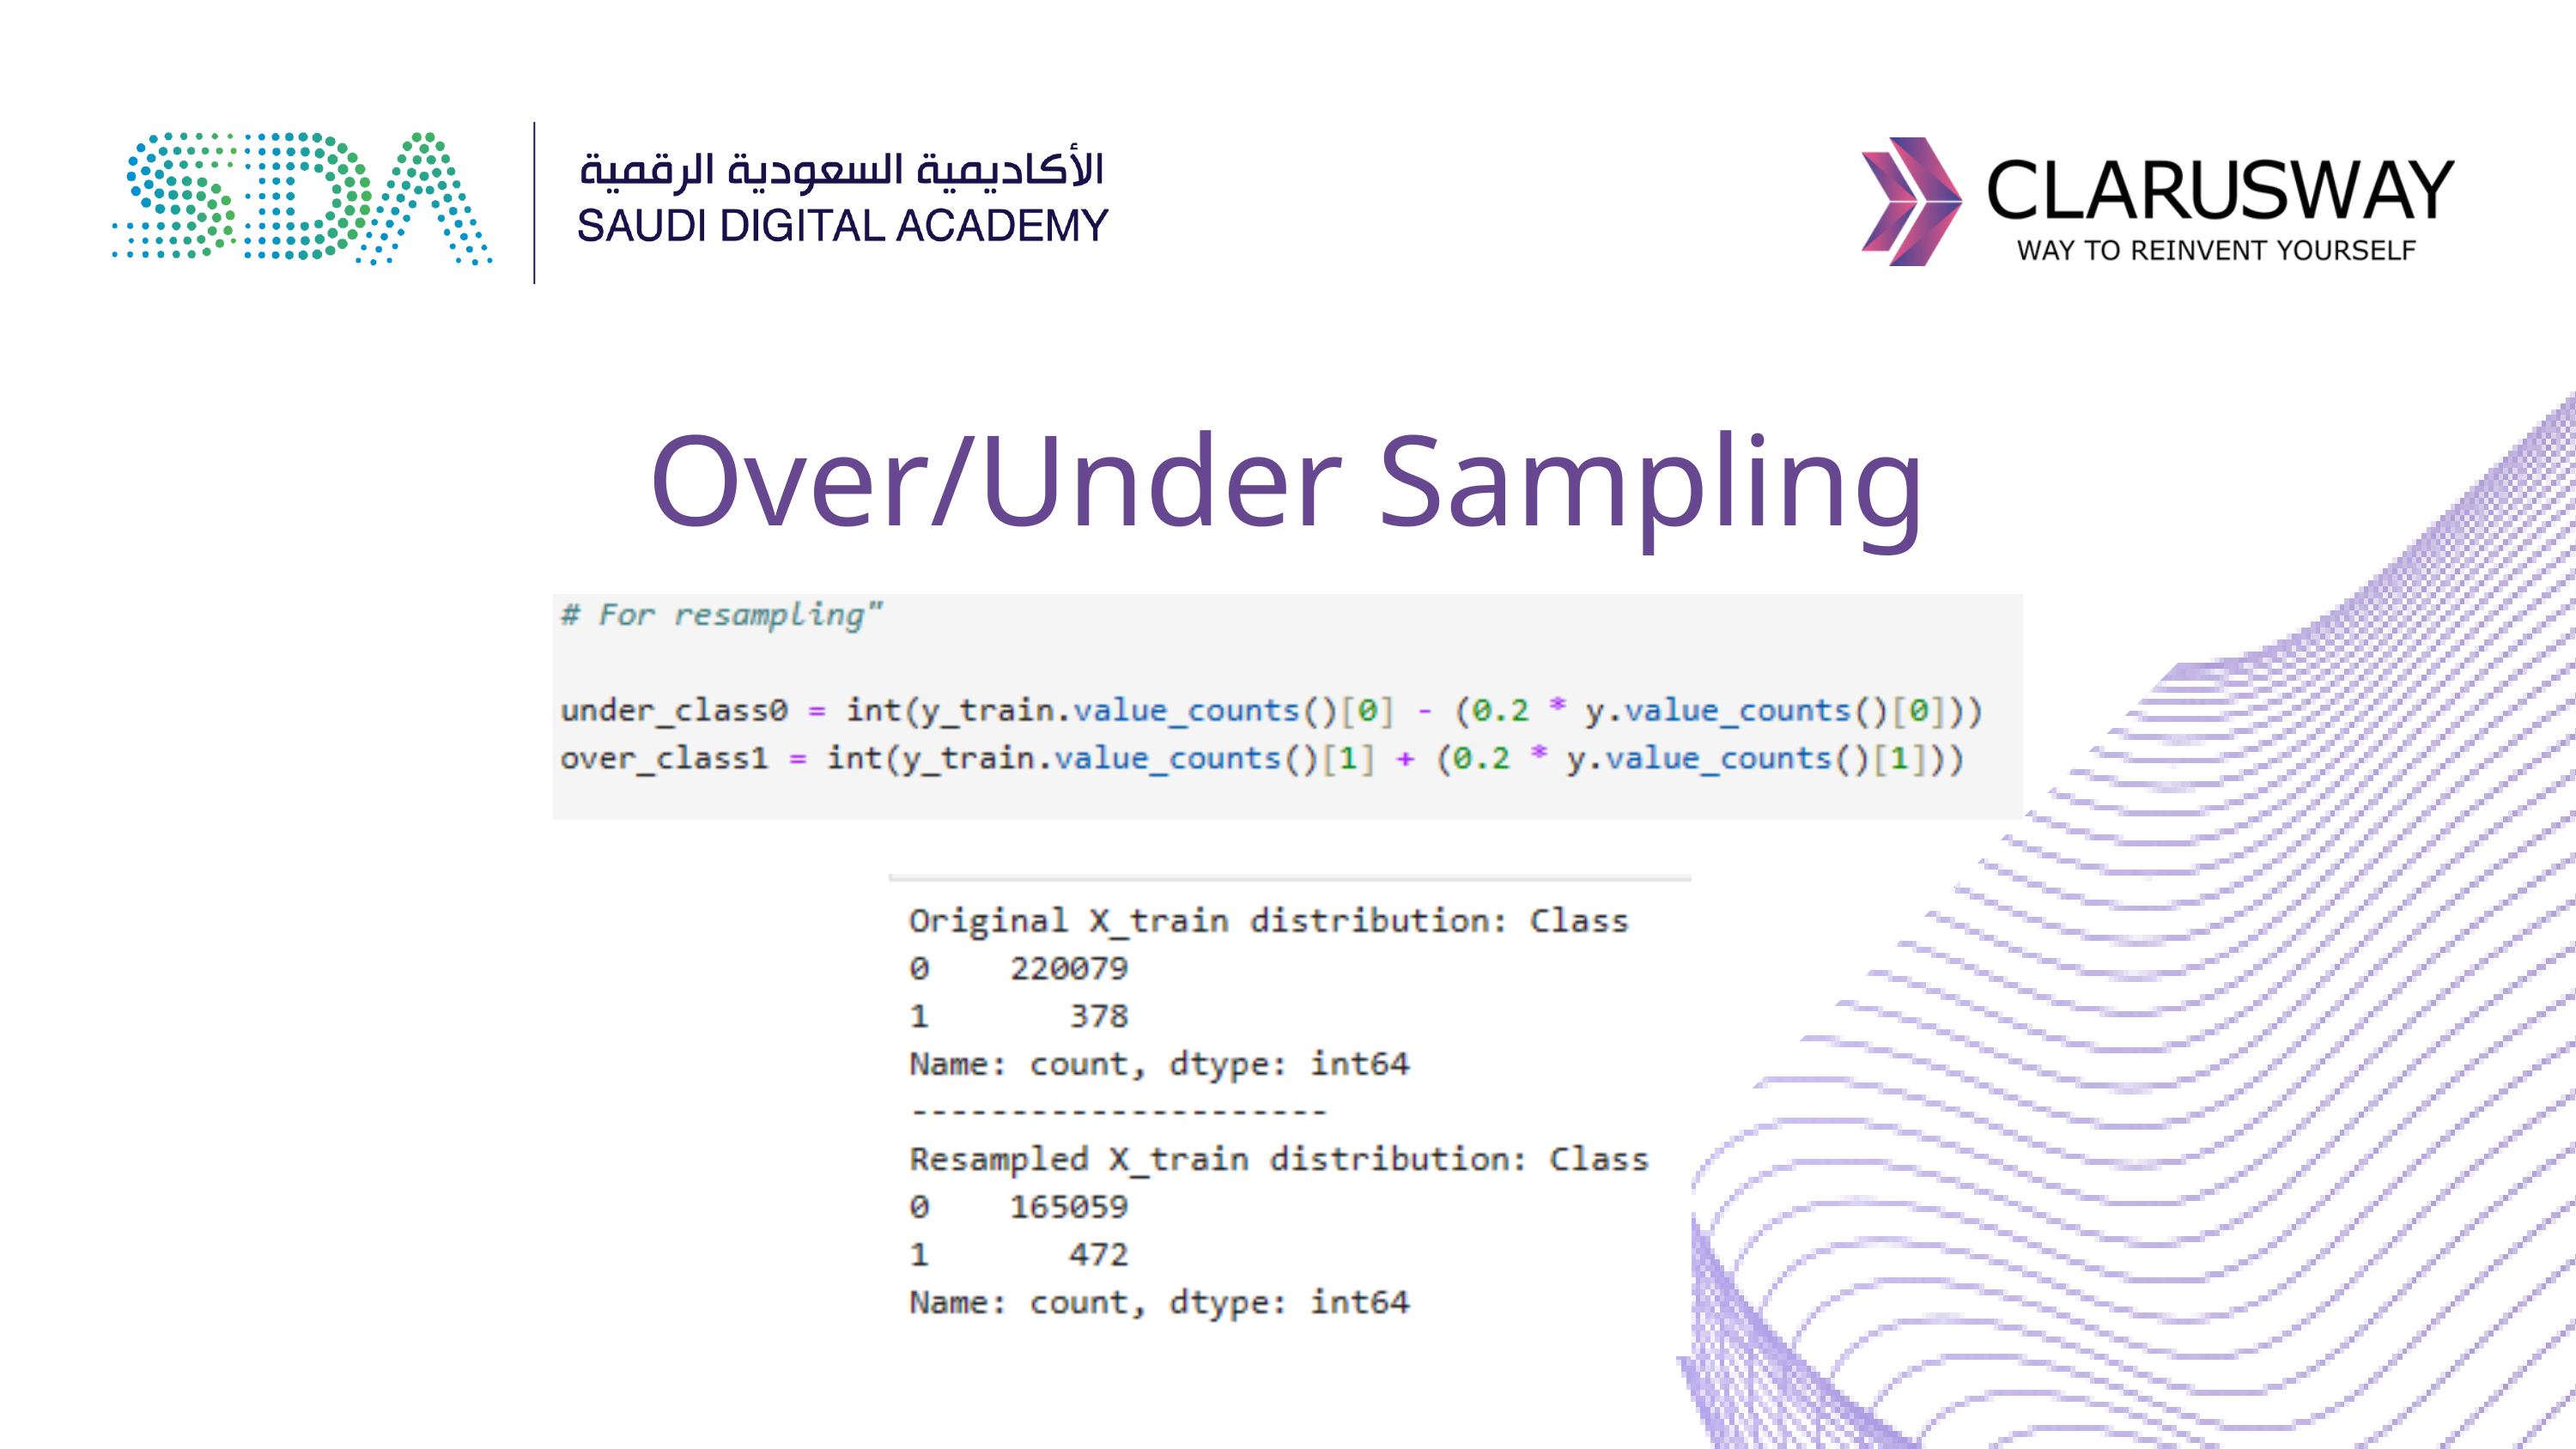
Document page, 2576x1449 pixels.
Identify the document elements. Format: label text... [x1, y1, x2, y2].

text_box [552, 594, 2024, 820]
text_box [112, 122, 1109, 284]
text_box [1486, 264, 2576, 1449]
text_box Over/Under Sampling [488, 426, 2088, 552]
text_box [884, 874, 1692, 1357]
text_box [1862, 137, 2456, 266]
